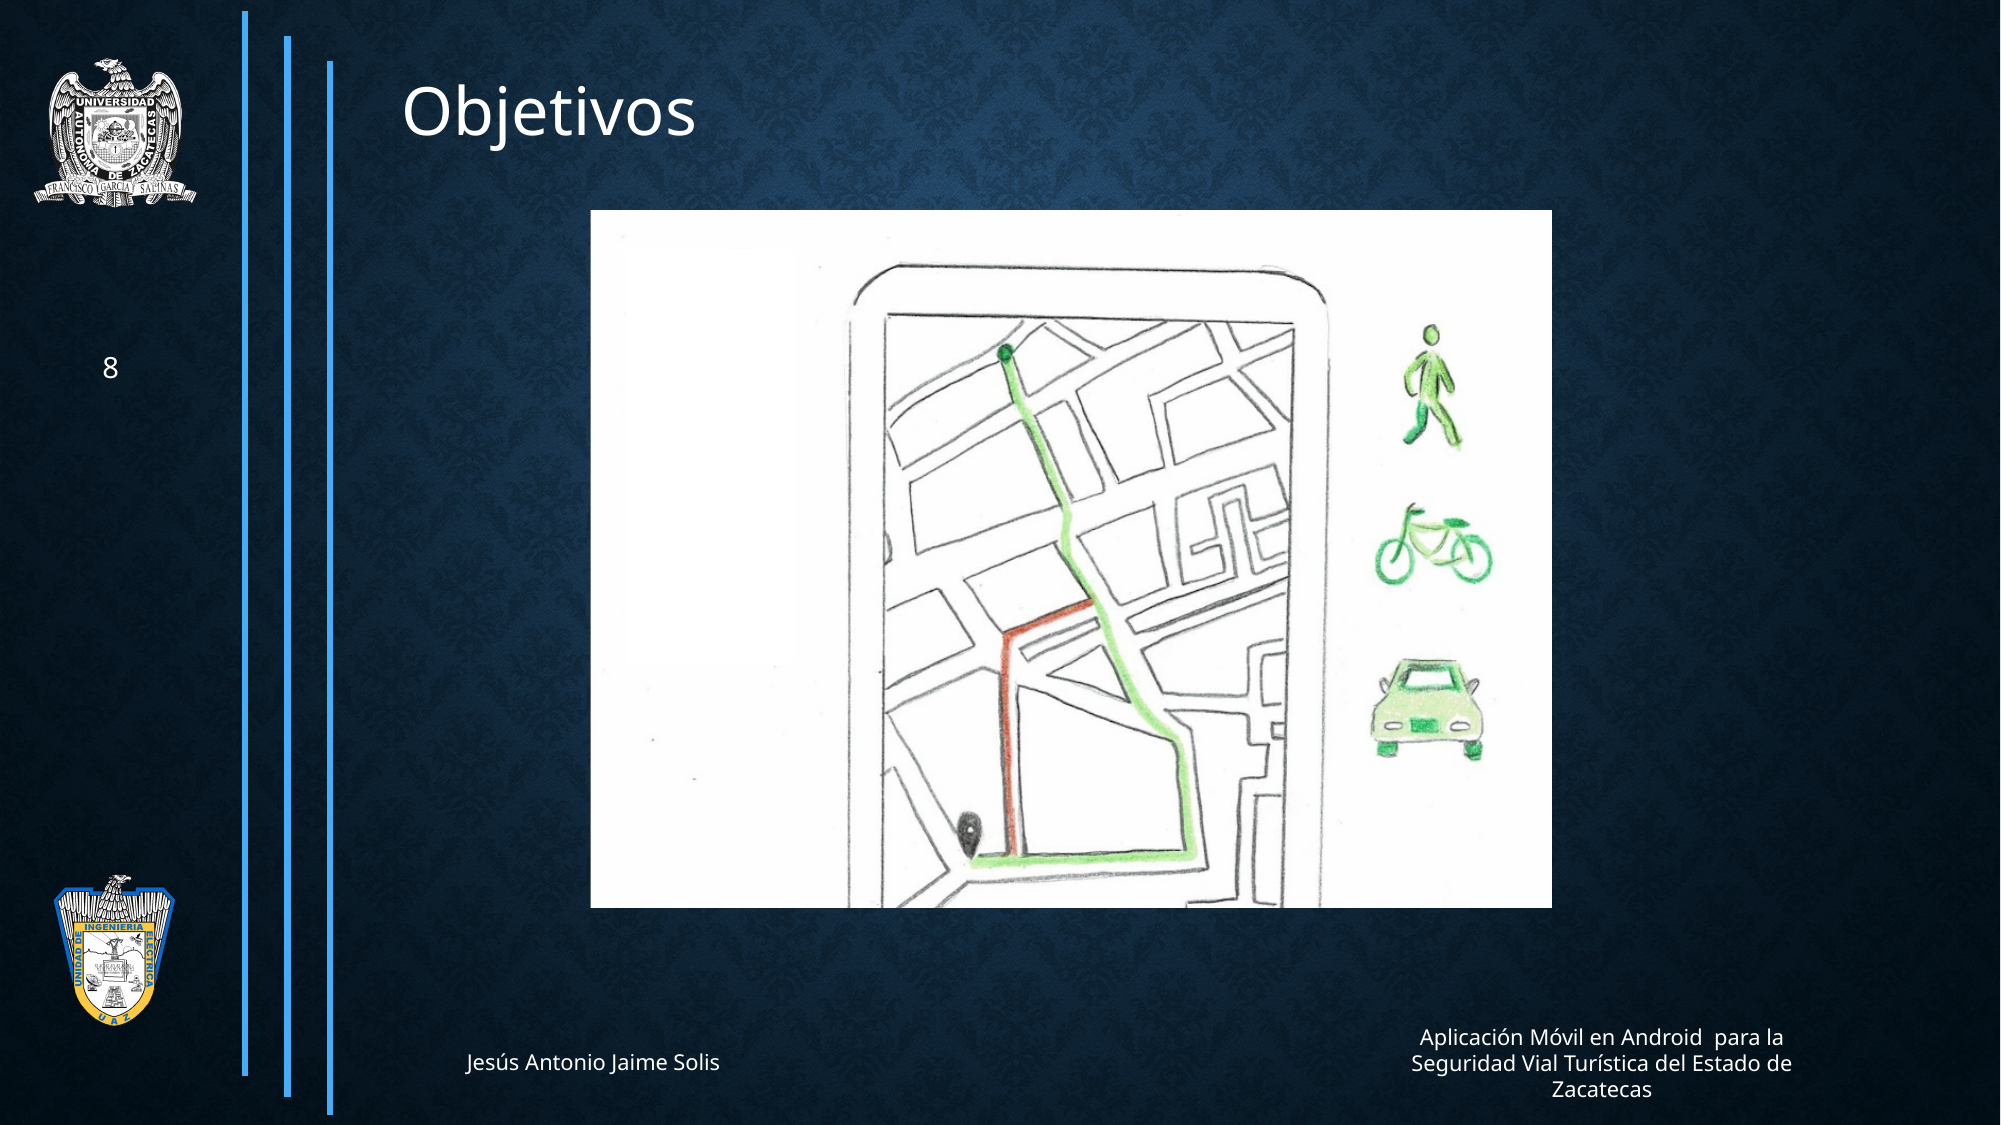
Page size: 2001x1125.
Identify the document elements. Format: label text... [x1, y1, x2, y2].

picture [590, 210, 1553, 908]
picture [50, 871, 180, 1030]
slide_number 8 [10, 339, 134, 400]
text_box Objetivos [386, 60, 1115, 156]
footer Jesús Antonio Jaime Solis [451, 1033, 1547, 1094]
picture [32, 58, 198, 209]
